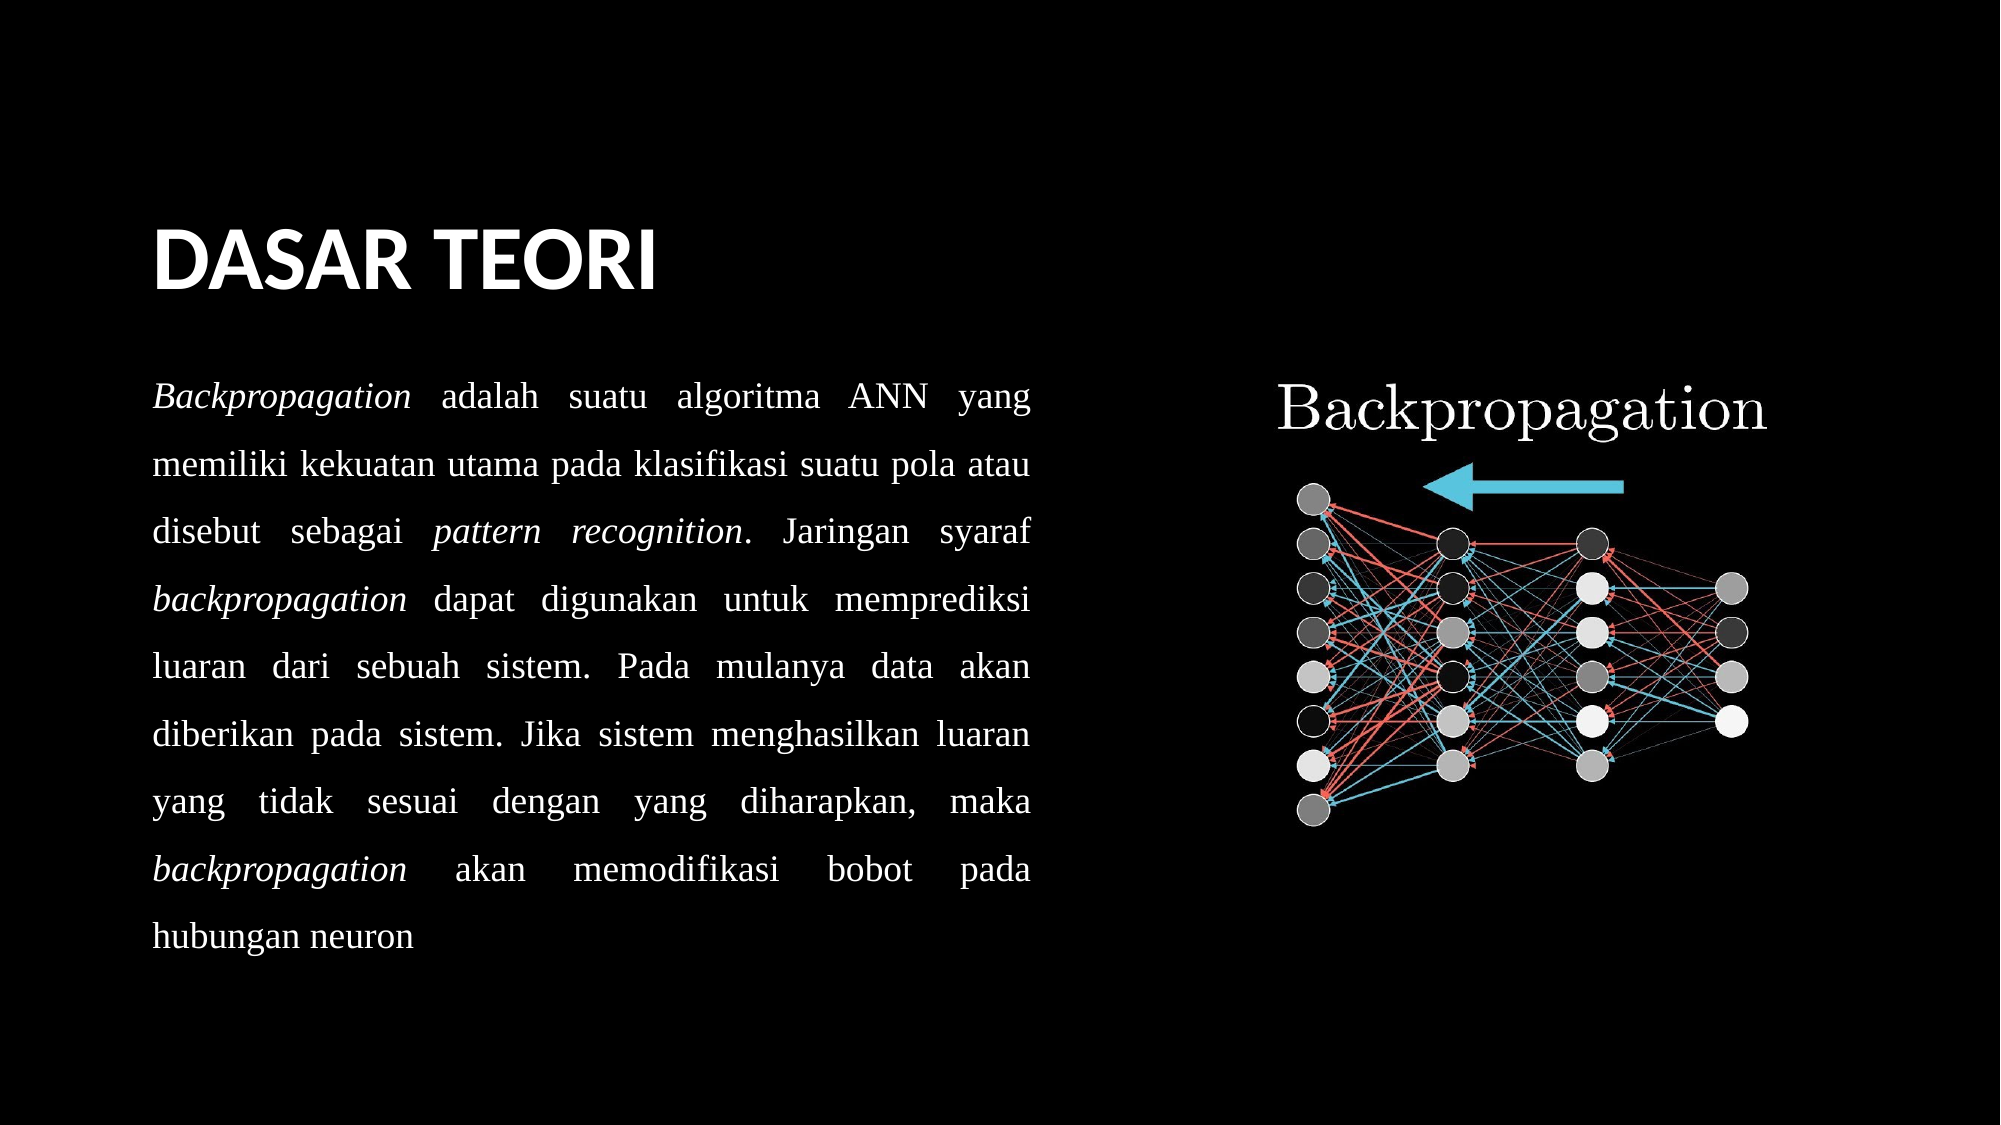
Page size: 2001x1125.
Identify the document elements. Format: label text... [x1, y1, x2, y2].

title DASAR TEORI [137, 151, 1863, 369]
list Backpropagation adalah suatu algoritma ANN yang memiliki kekuatan utama pada klasifikasi suatu pola atau disebut sebagai pattern recognition. Jaringan syaraf backpropagation dapat digunakan untuk memprediksi luaran dari sebuah sistem. Pada mulanya data akan diberikan pada sistem. Jika sistem menghasilkan luaran yang tidak sesuai dengan yang diharapkan, maka backpropagation akan memodifikasi bobot pada hubungan neuron [137, 369, 1047, 1056]
picture [1046, 351, 1999, 873]
